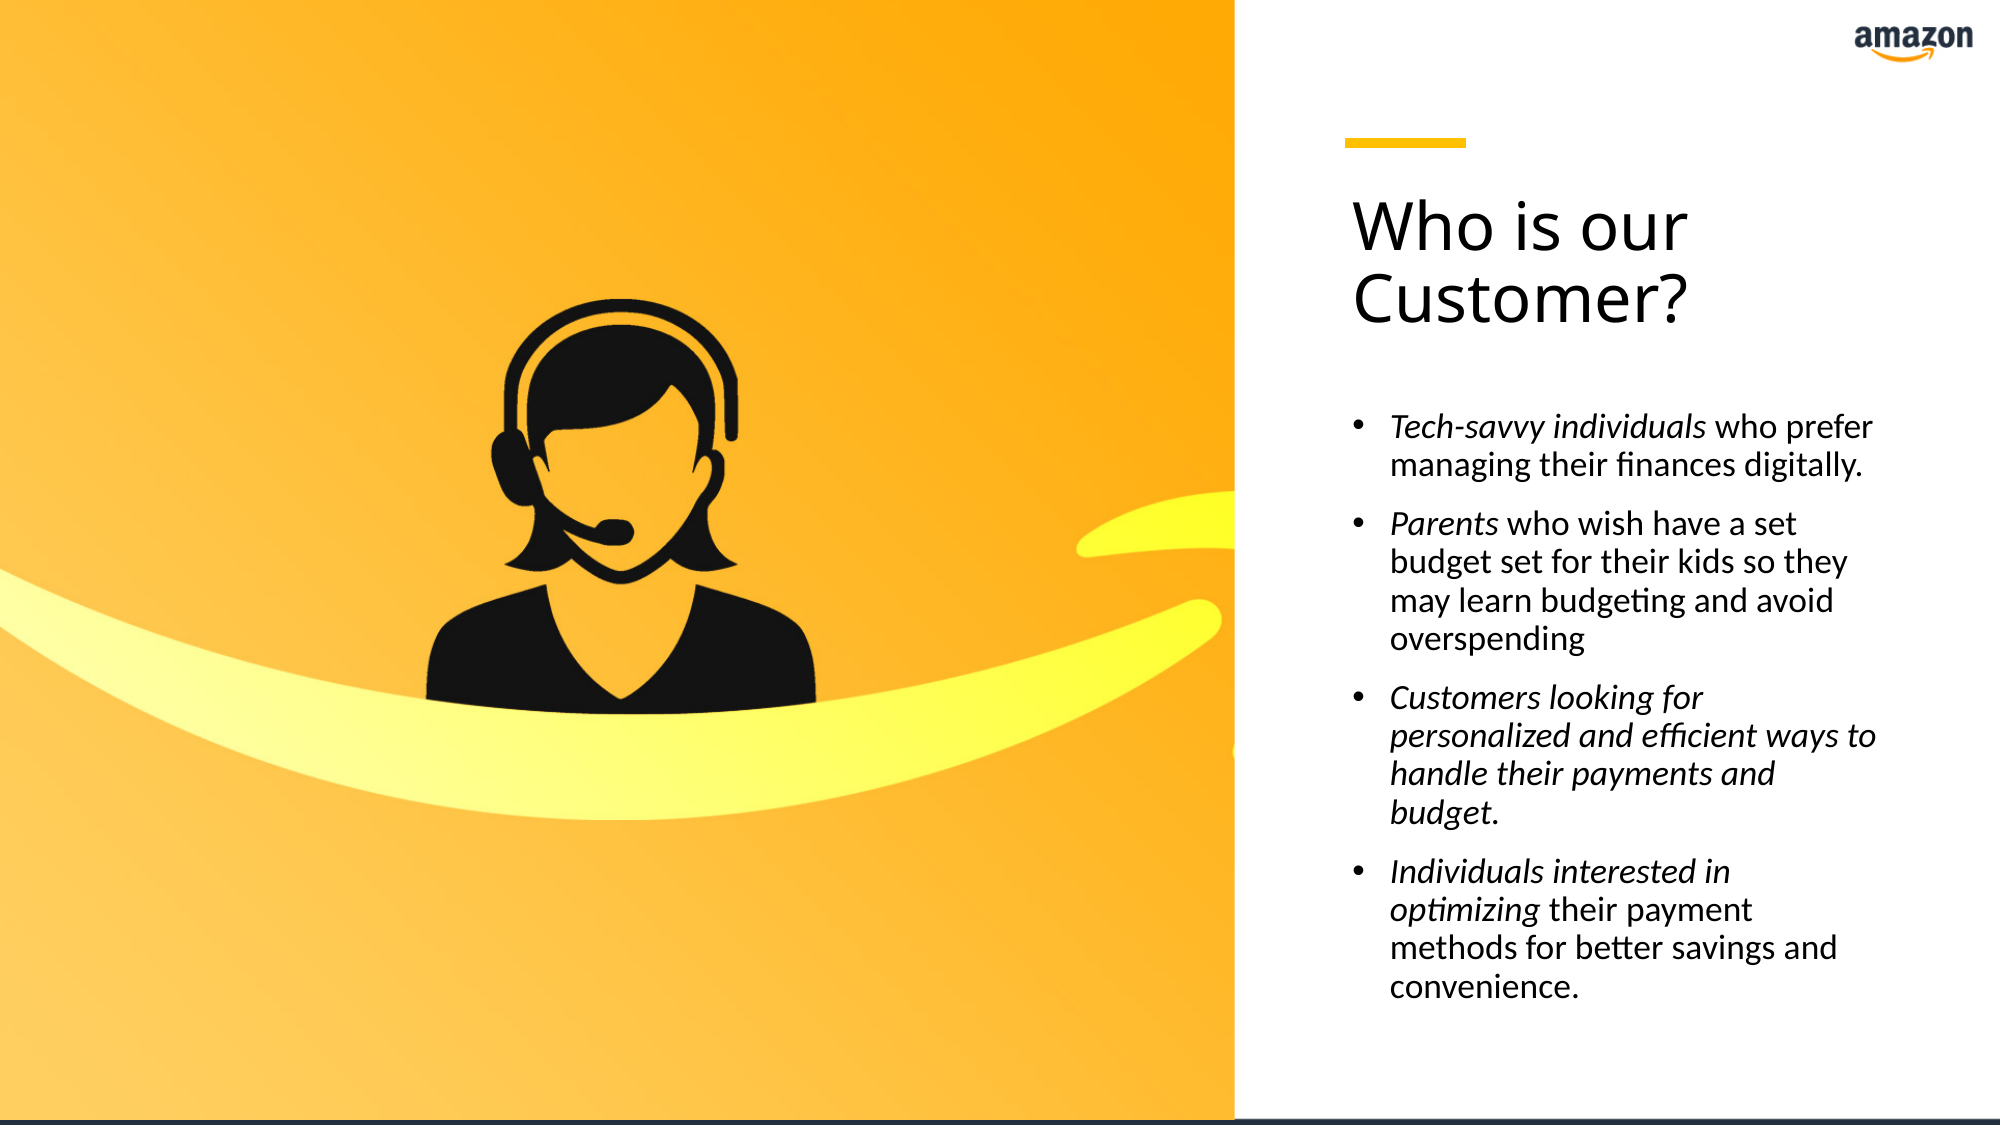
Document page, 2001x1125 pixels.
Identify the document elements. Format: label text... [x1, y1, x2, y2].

picture [0, 0, 2000, 1125]
list Tech-savvy individuals who prefer managing their finances digitally. Parents who wish have a set budget set for their kids so they may learn budgeting and avoid overspending Customers looking for personalized and efficient ways to handle their payments and budget. Individuals interested in optimizing their payment methods for better savings and convenience. [1337, 399, 1901, 1035]
title Who is our Customer? [1337, 185, 1901, 399]
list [0, 0, 1235, 1120]
